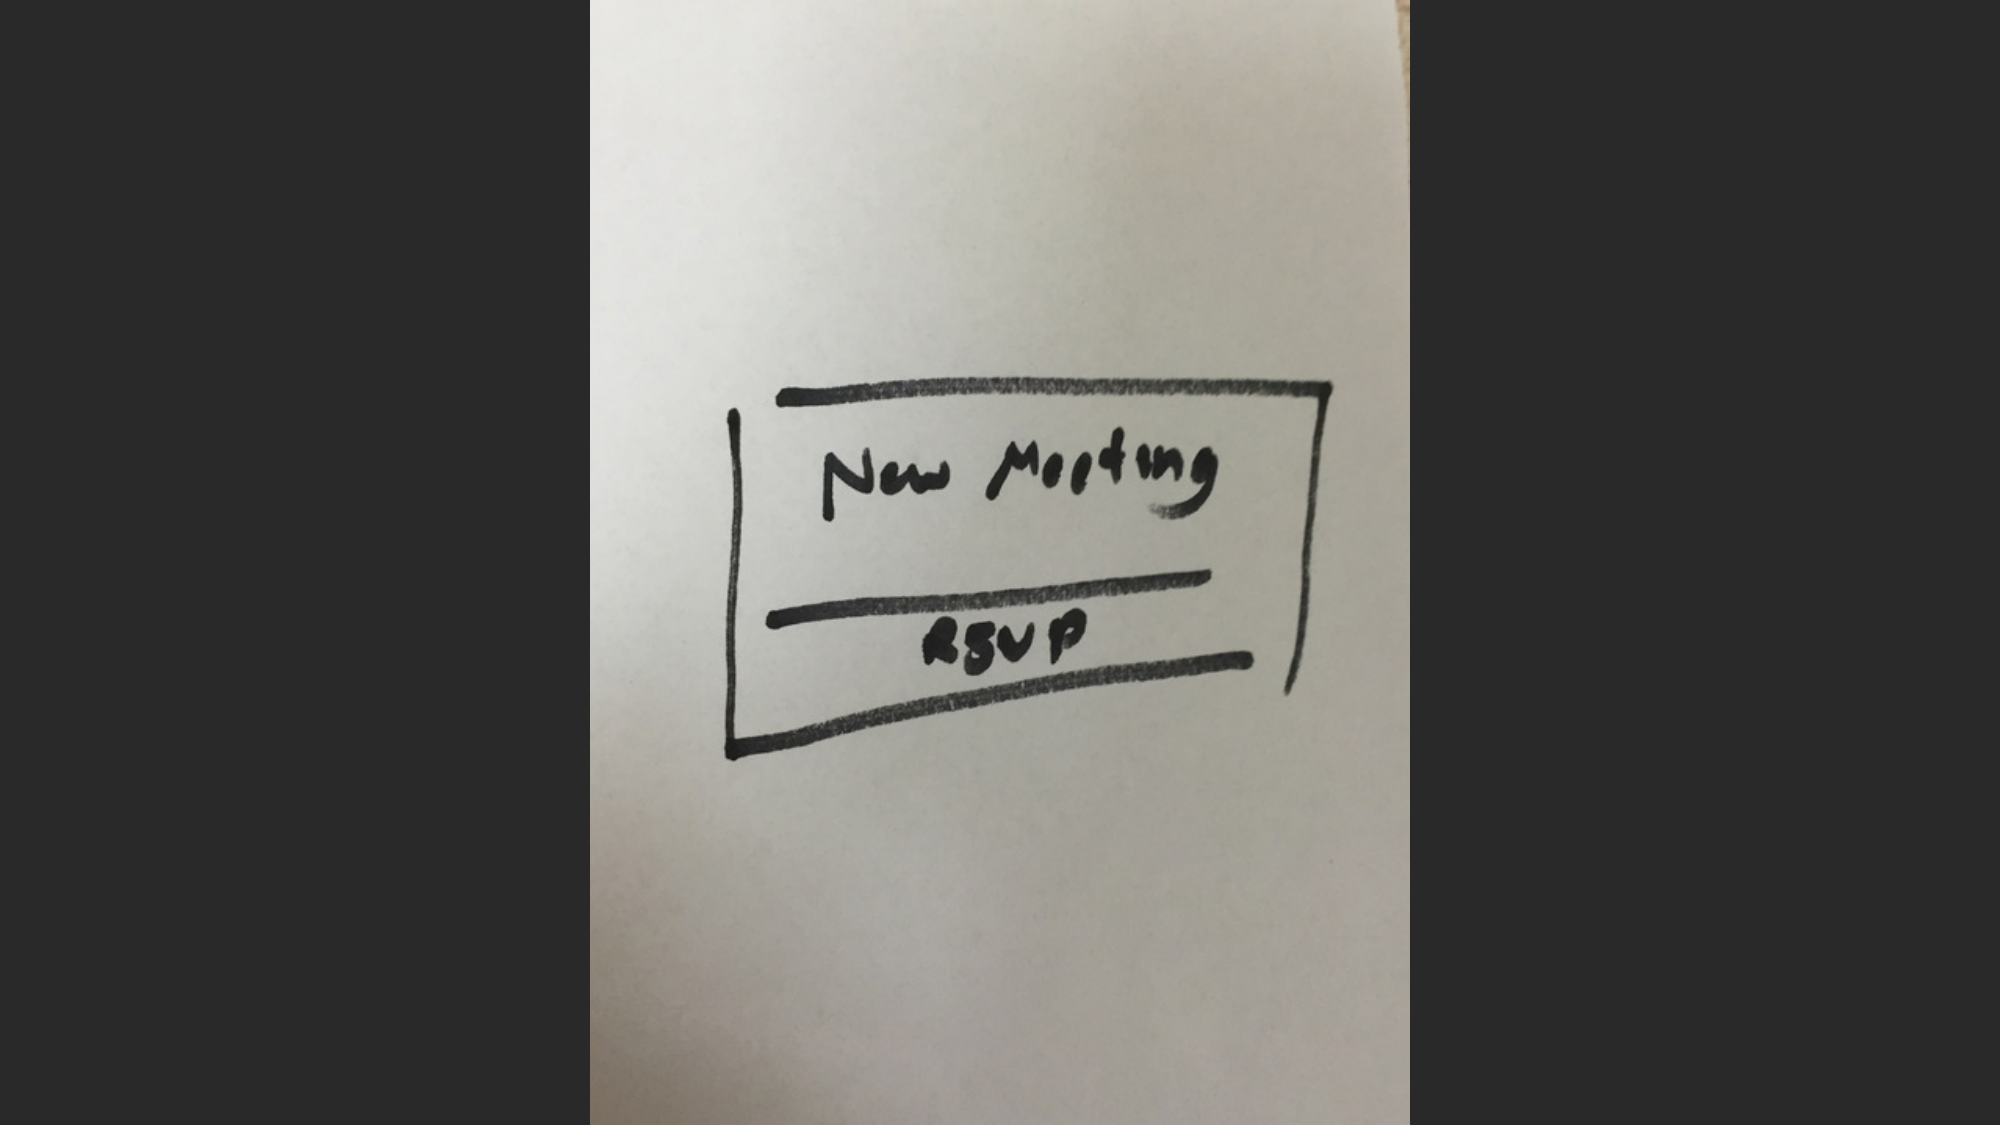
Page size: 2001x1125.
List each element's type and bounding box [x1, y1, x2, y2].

text_box [0, 0, 590, 1125]
picture [590, 0, 1410, 1125]
text_box [1410, 0, 2000, 1125]
